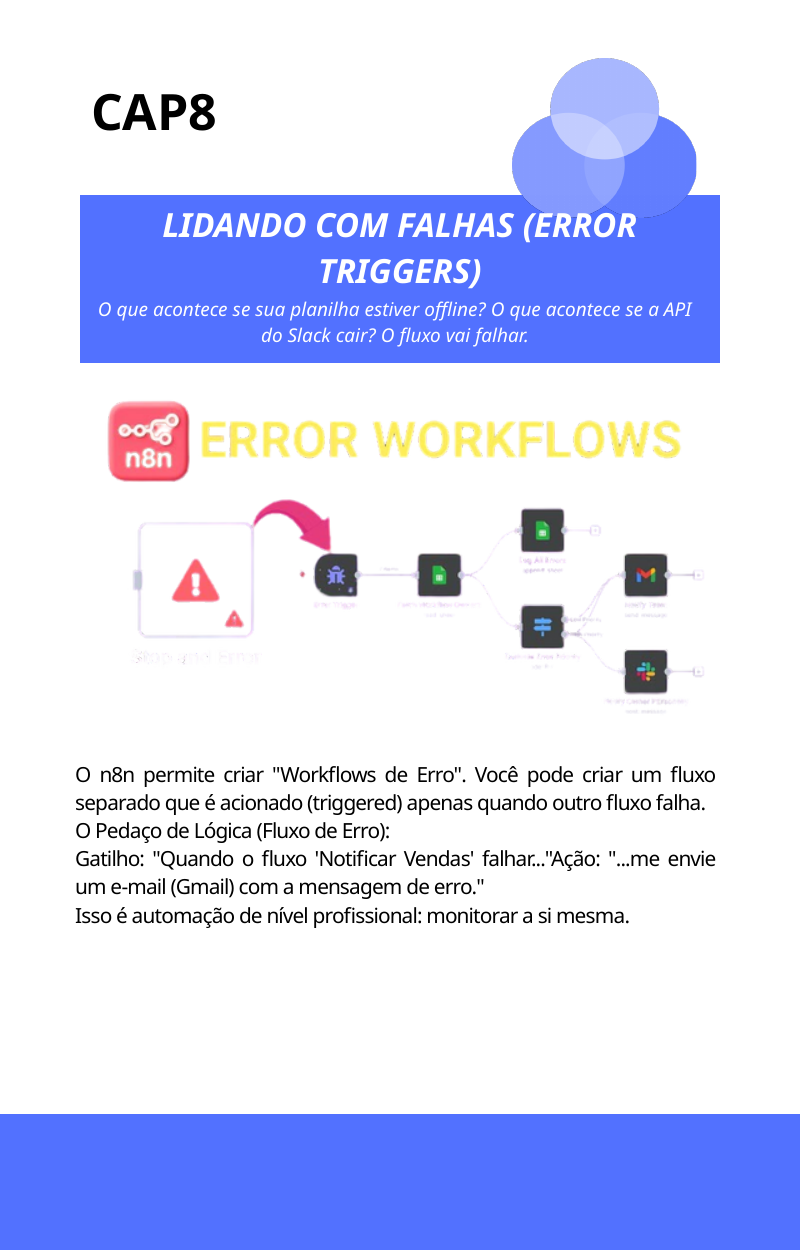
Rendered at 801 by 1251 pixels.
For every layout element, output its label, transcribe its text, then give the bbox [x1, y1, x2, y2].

text_box CAP8 [91, 86, 523, 141]
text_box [0, 1113, 800, 1250]
text_box O n8n permite criar "Workflows de Erro". Você pode criar um fluxo separado que é acionado (triggered) apenas quando outro fluxo falha. O Pedaço de Lógica (Fluxo de Erro): Gatilho: "Quando o fluxo 'Notificar Vendas' falhar..."Ação: "...me envie um e-mail (Gmail) com a mensagem de erro." Isso é automação de nível profissional: monitorar a si mesma. [75, 758, 716, 928]
text_box [80, 375, 721, 729]
text_box [512, 58, 697, 193]
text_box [79, 194, 721, 364]
